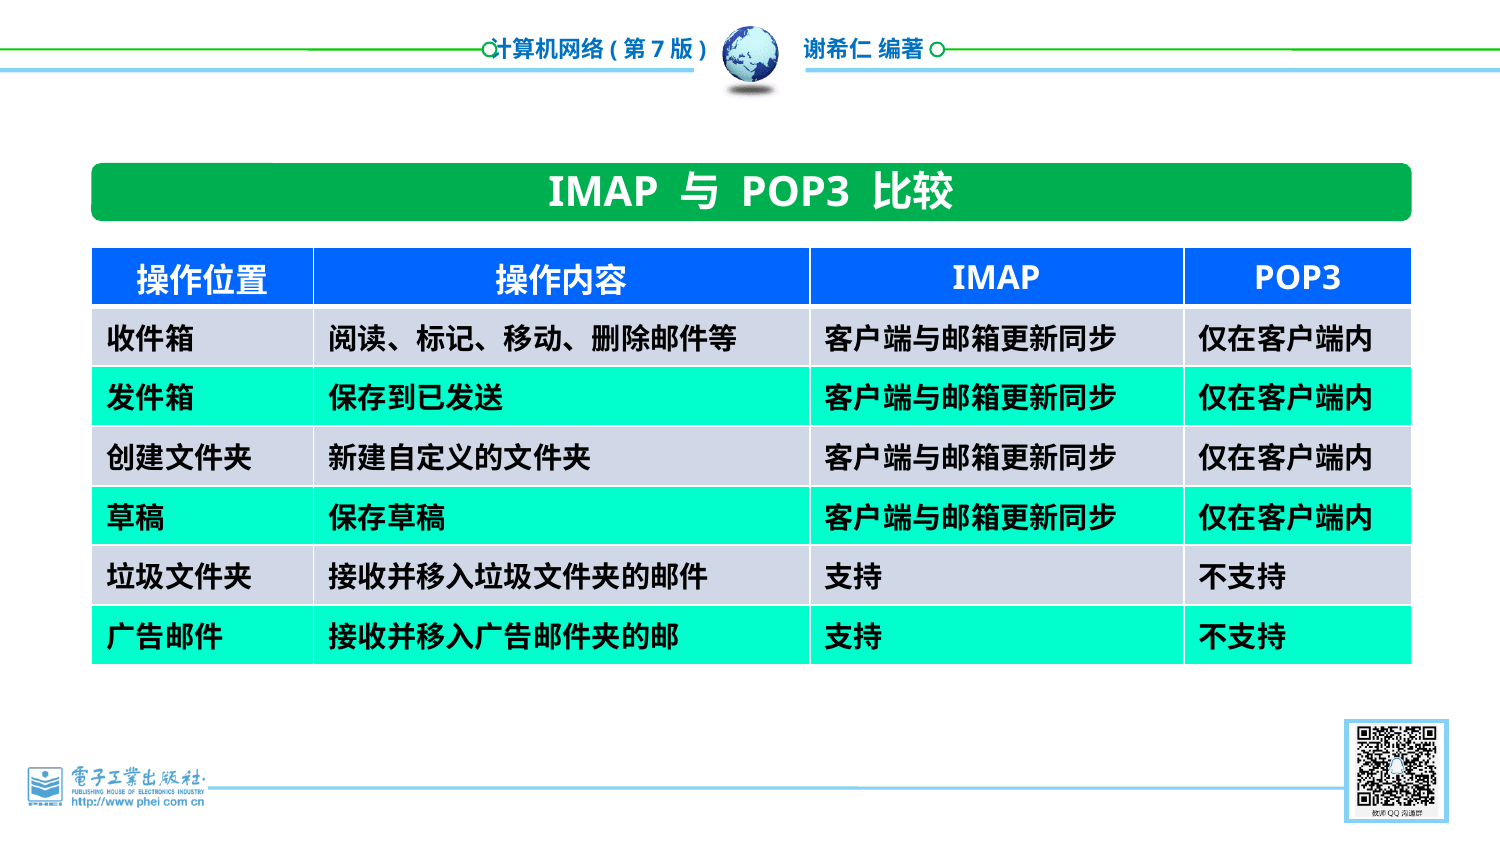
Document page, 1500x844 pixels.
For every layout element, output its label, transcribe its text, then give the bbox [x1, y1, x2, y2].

table_cell 不支持 [1185, 546, 1411, 604]
table_cell 保存到已发送 [314, 367, 809, 425]
table_cell 仅在客户端内 [1185, 487, 1411, 544]
table_cell 支持 [811, 606, 1183, 664]
table_cell 客户端与邮箱更新同步 [811, 487, 1183, 544]
table_cell 仅在客户端内 [1185, 309, 1411, 365]
table_cell 草稿 [92, 487, 313, 544]
picture [23, 764, 208, 809]
table_header 操作位置 [92, 248, 313, 304]
table_cell 不支持 [1185, 606, 1411, 664]
text_box [91, 162, 533, 222]
table_cell 接收并移入广告邮件夹的邮 [314, 606, 809, 664]
table_cell 创建文件夹 [92, 427, 313, 485]
table_cell 发件箱 [92, 367, 313, 425]
table_cell 收件箱 [92, 309, 313, 365]
table_cell 垃圾文件夹 [92, 546, 313, 604]
text_box [970, 163, 1412, 222]
table_cell 仅在客户端内 [1185, 427, 1411, 485]
table_cell 仅在客户端内 [1185, 367, 1411, 425]
picture [1355, 724, 1438, 817]
table_cell 支持 [811, 546, 1183, 604]
text_box IMAP 与 POP3 比较 [533, 157, 970, 223]
picture [720, 24, 780, 100]
table_cell 阅读、标记、移动、删除邮件等 [314, 309, 809, 365]
table_cell 保存草稿 [314, 487, 809, 544]
table_cell 客户端与邮箱更新同步 [811, 427, 1183, 485]
table_header 操作内容 [314, 248, 809, 304]
table_cell 广告邮件 [92, 606, 313, 664]
table_header IMAP [811, 248, 1183, 304]
table_header POP3 [1185, 248, 1411, 304]
table_cell 客户端与邮箱更新同步 [811, 367, 1183, 425]
table_cell 接收并移入垃圾文件夹的邮件 [314, 546, 809, 604]
table_cell 新建自定义的文件夹 [314, 427, 809, 485]
table_cell 客户端与邮箱更新同步 [811, 309, 1183, 365]
